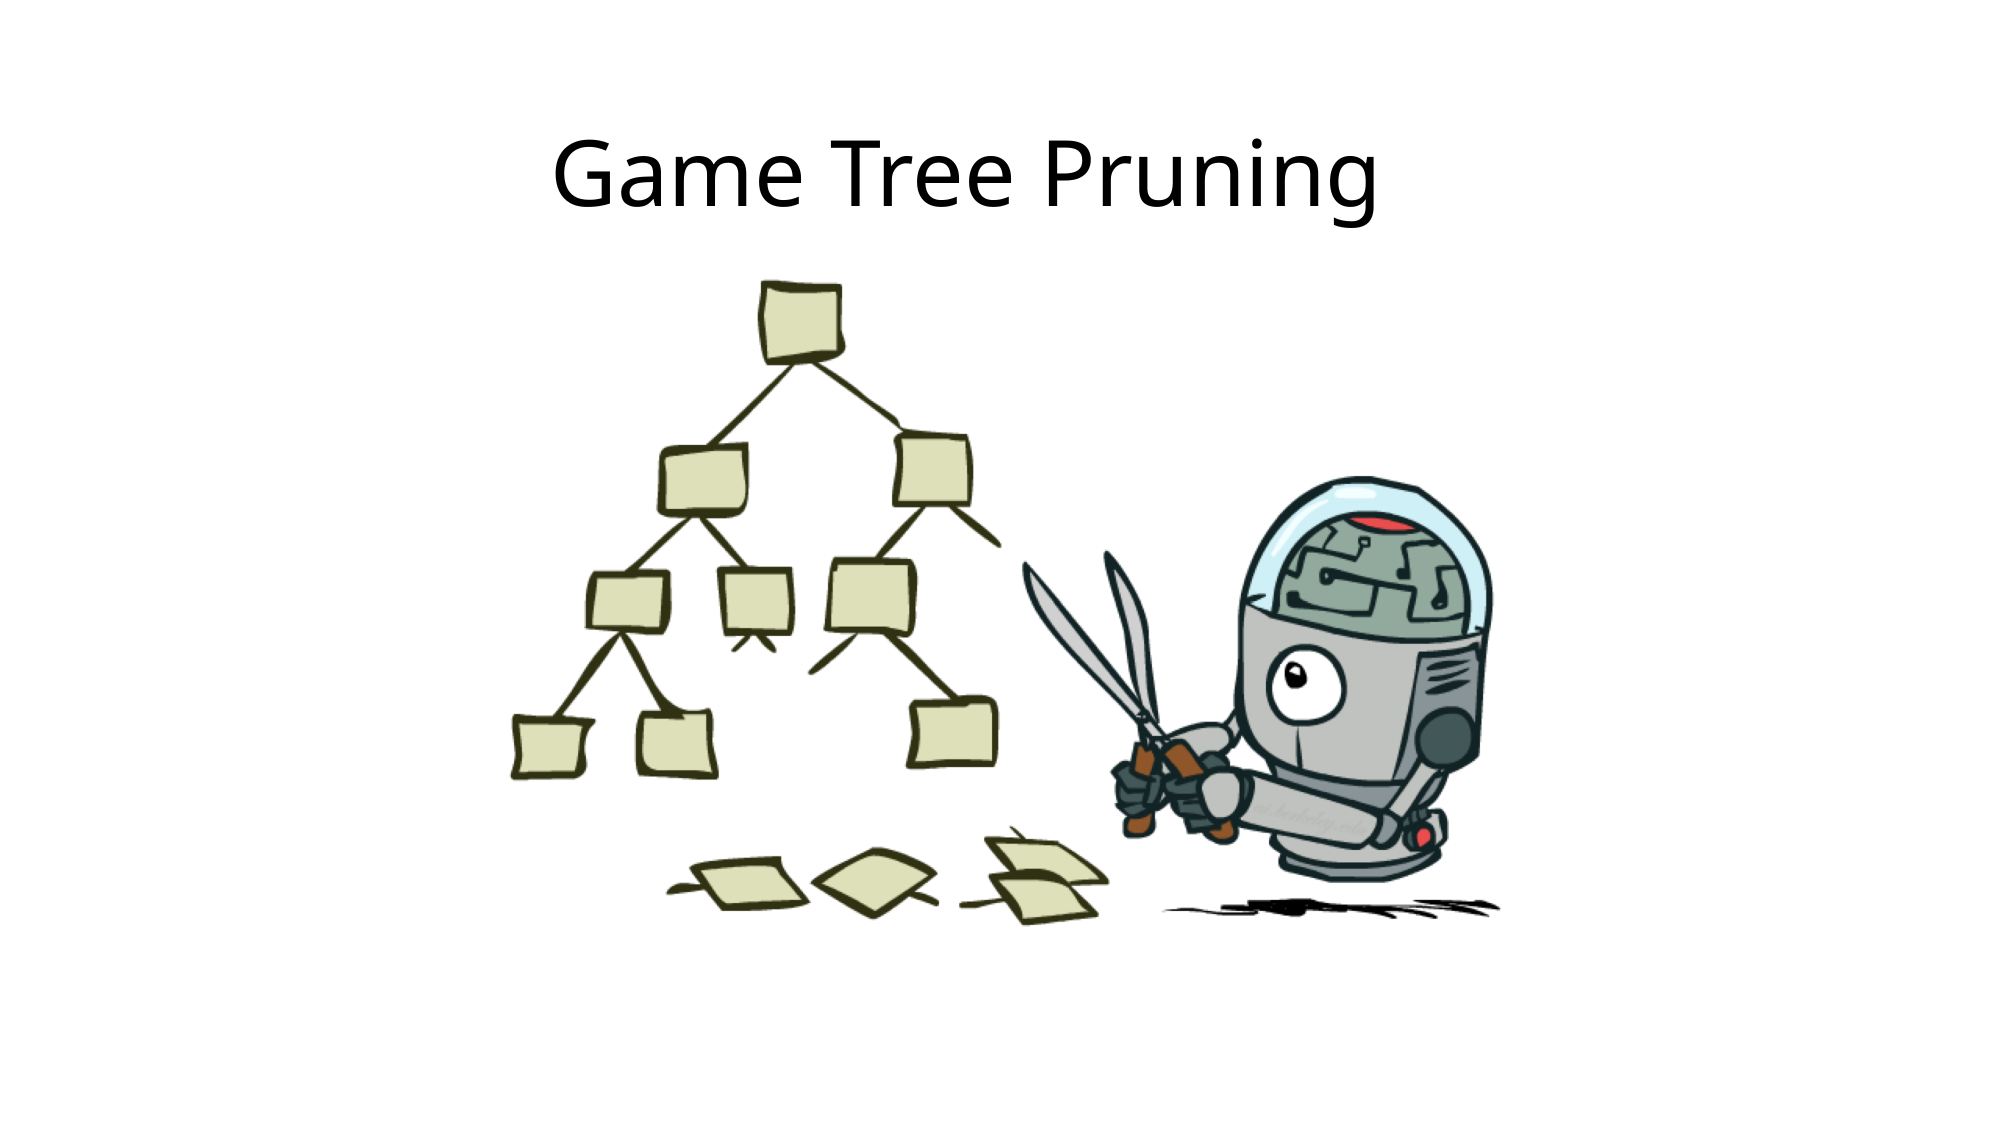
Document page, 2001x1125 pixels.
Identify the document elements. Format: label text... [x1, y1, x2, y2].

title Game Tree Pruning [137, 73, 1863, 264]
picture [508, 278, 1501, 927]
